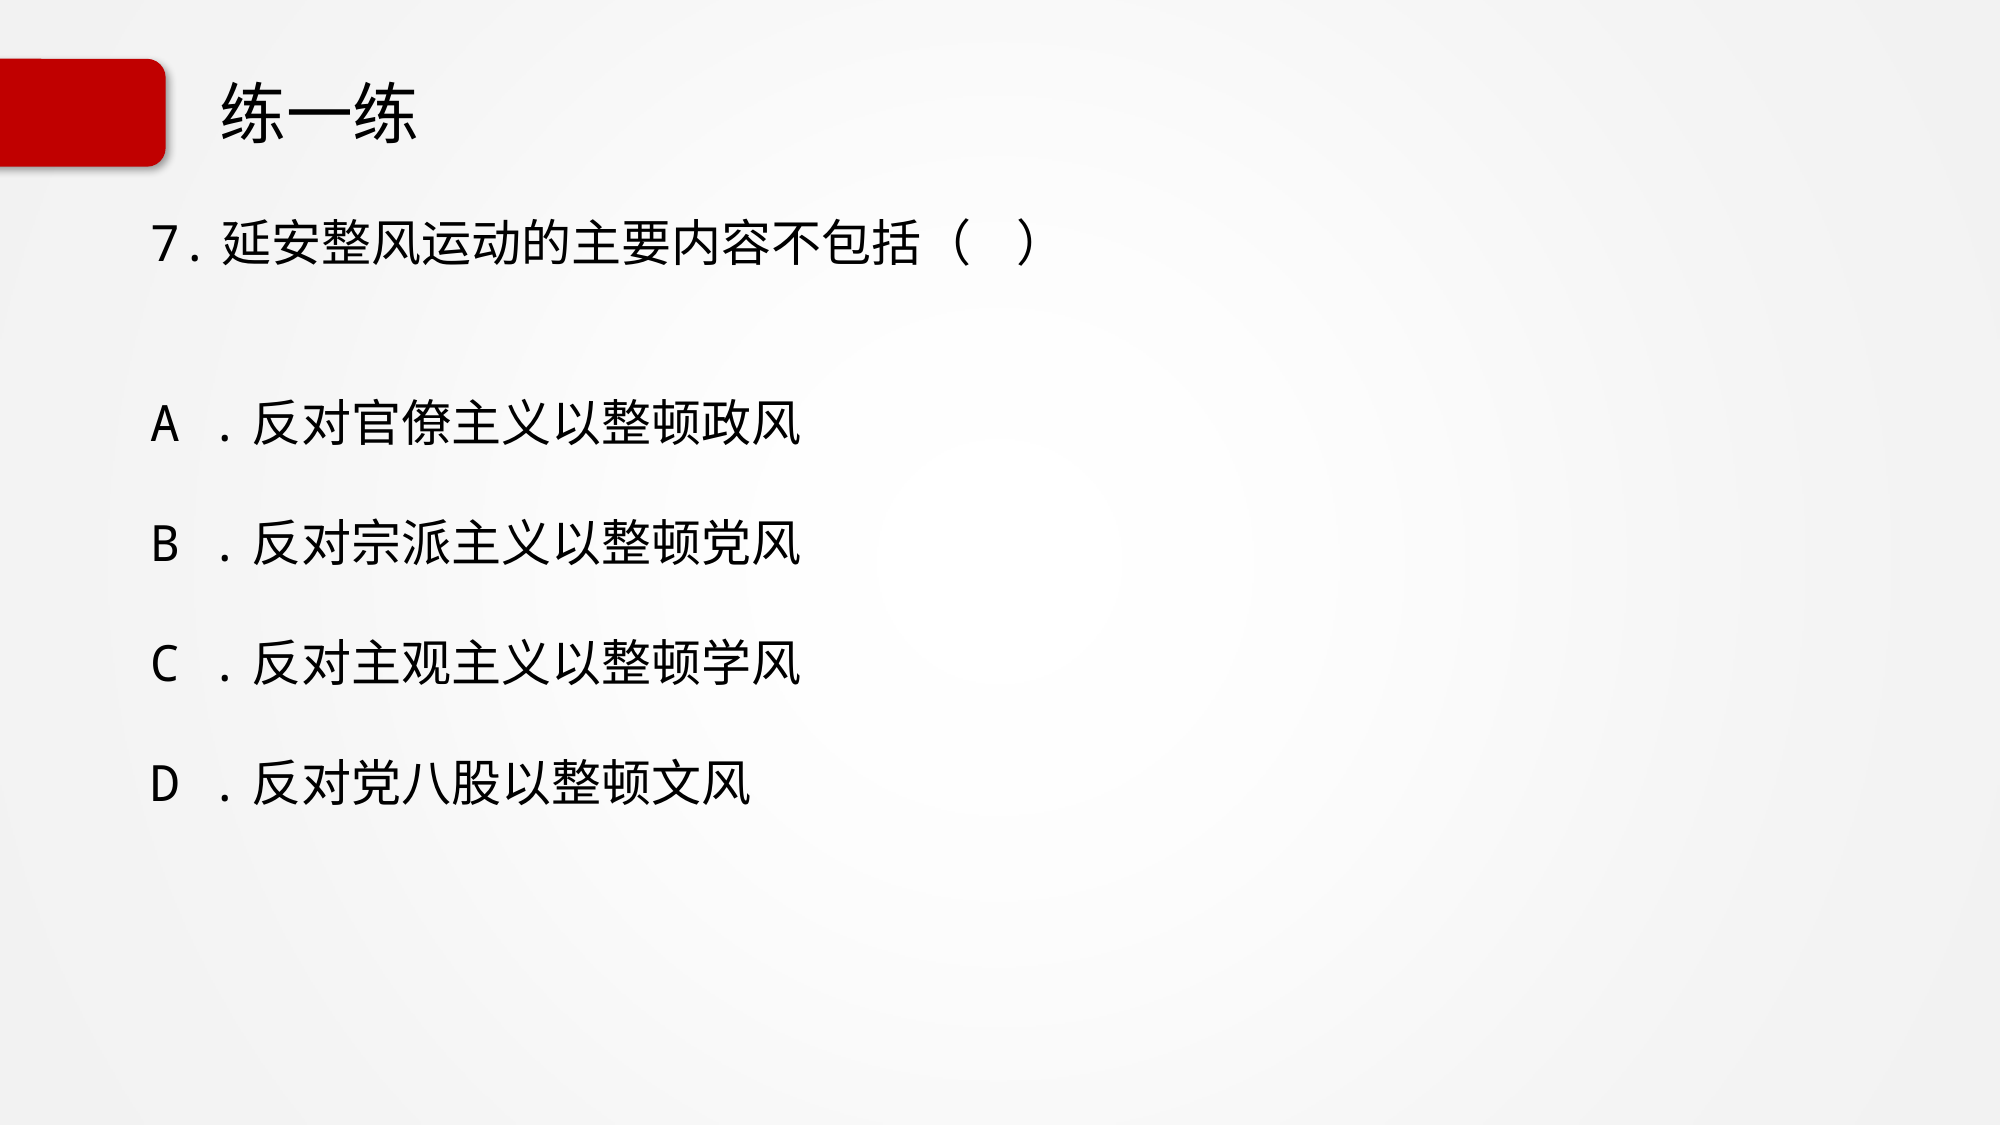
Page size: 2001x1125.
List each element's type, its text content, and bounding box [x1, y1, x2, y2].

text_box 7.延安整风运动的主要内容不包括（ ） A .反对官僚主义以整顿政风 B .反对宗派主义以整顿党风 C .反对主观主义以整顿学风 D .反对党八股以整顿文风 [134, 204, 1950, 819]
picture [0, 0, 2000, 1125]
title 练一练 [204, 72, 1877, 162]
